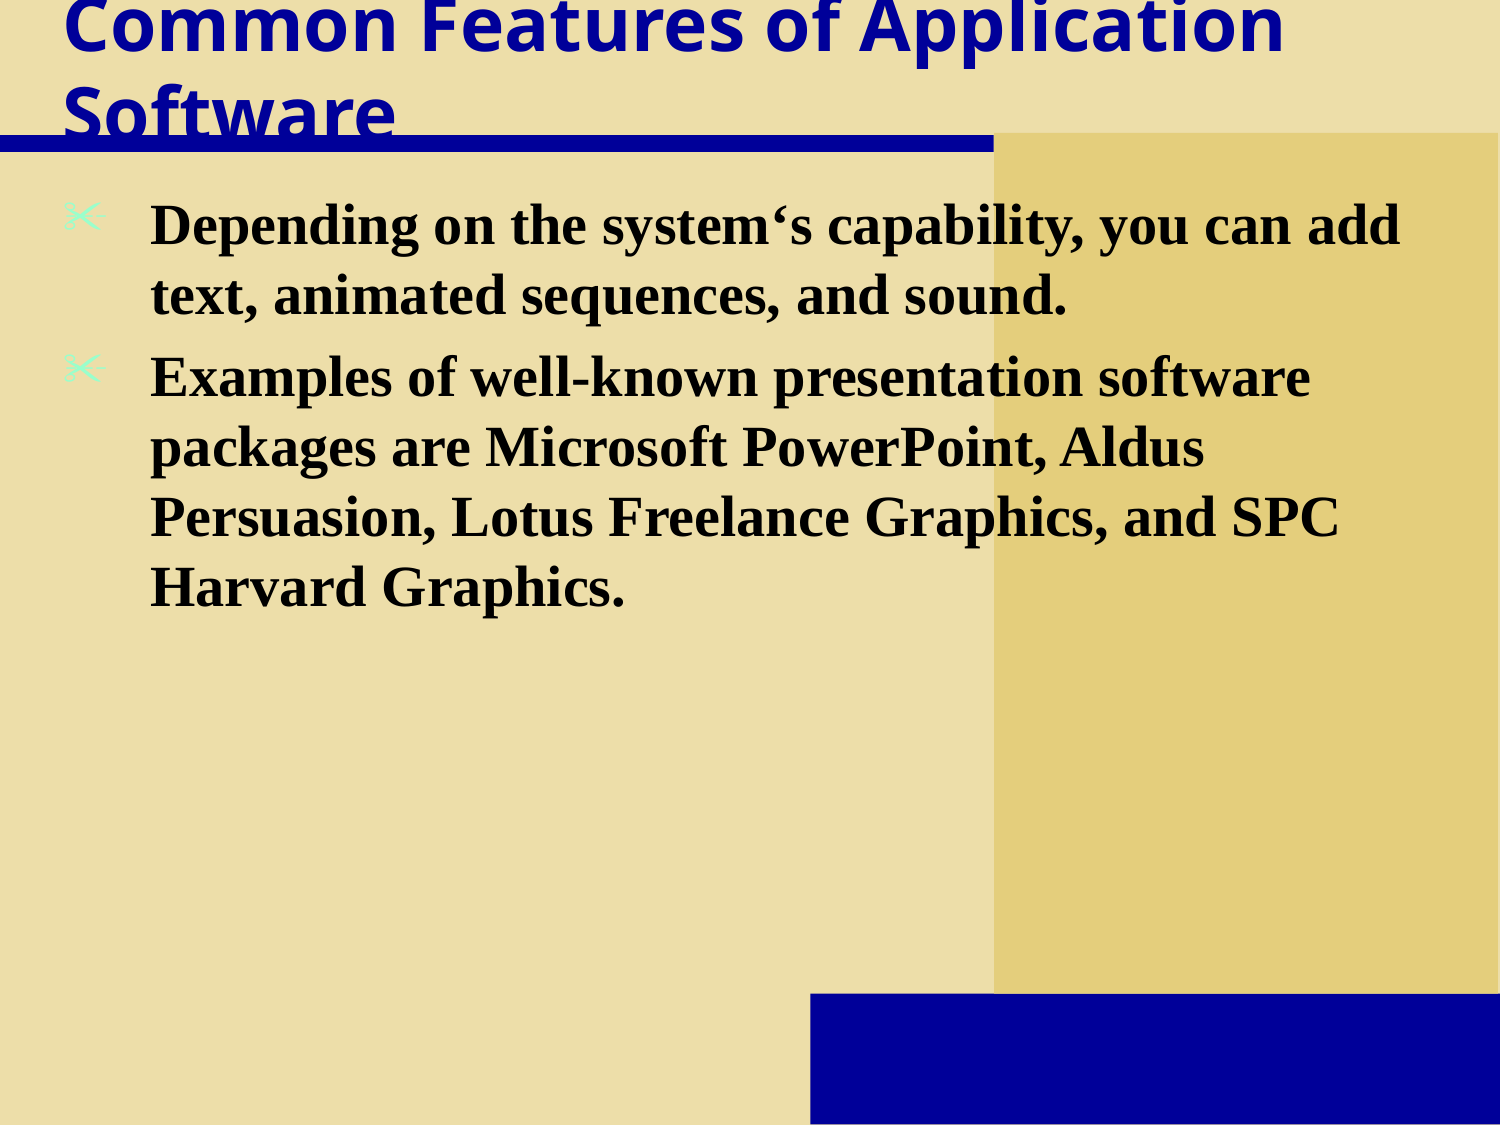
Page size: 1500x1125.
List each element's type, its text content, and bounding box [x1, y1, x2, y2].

title Common Features of Application Software [47, 0, 1500, 133]
list Depending on the system‘s capability, you can add text, animated sequences, and sound. Examples of well-known presentation software packages are Microsoft PowerPoint, Aldus Persuasion, Lotus Freelance Graphics, and SPC Harvard Graphics. [47, 178, 1457, 960]
